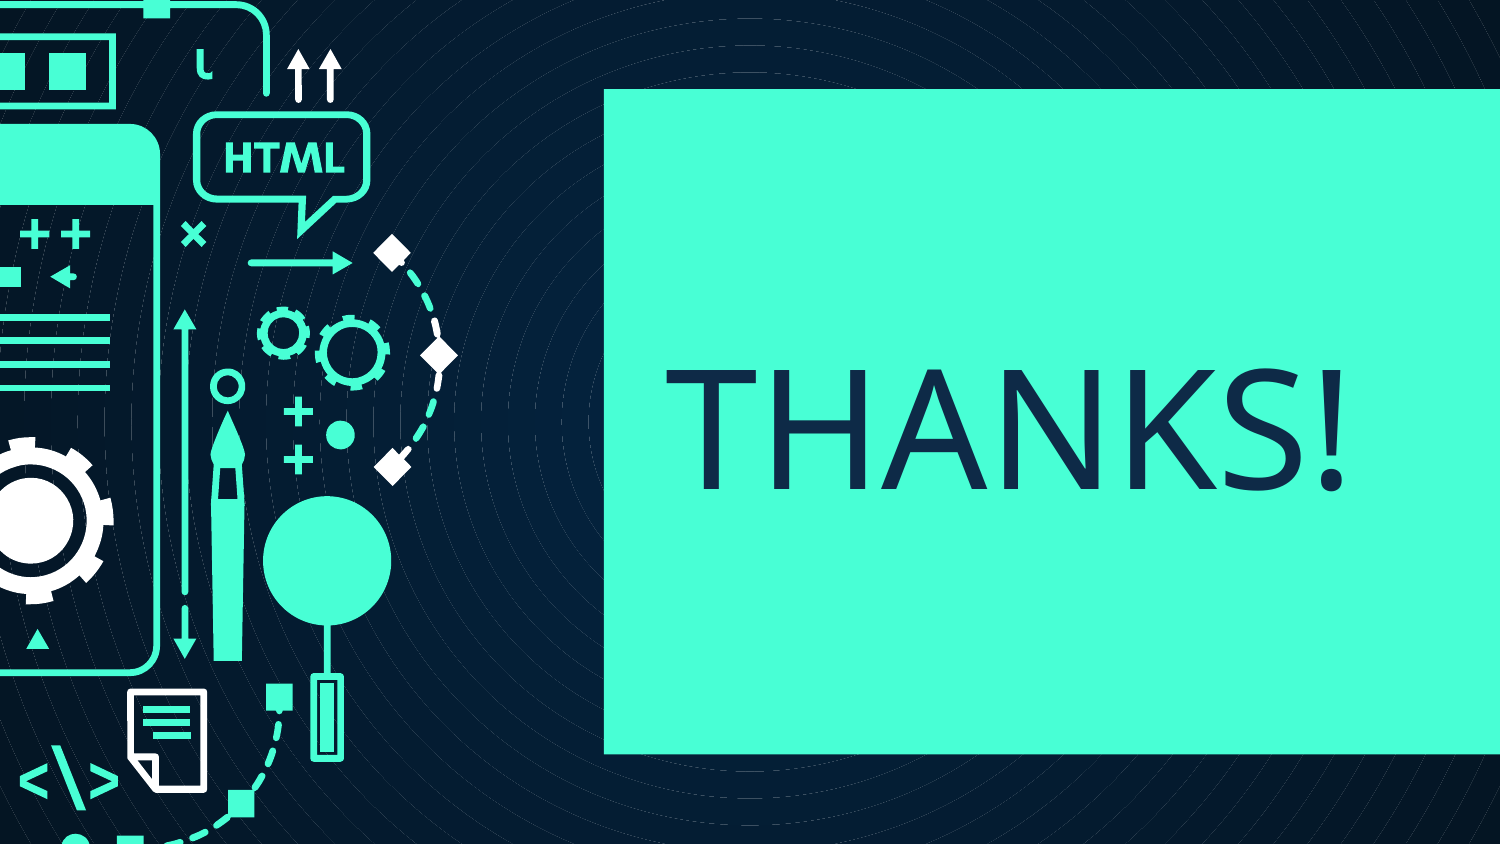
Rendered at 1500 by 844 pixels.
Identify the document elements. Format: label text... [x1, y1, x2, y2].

title THANKS! [650, 206, 1456, 538]
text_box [0, 0, 459, 844]
